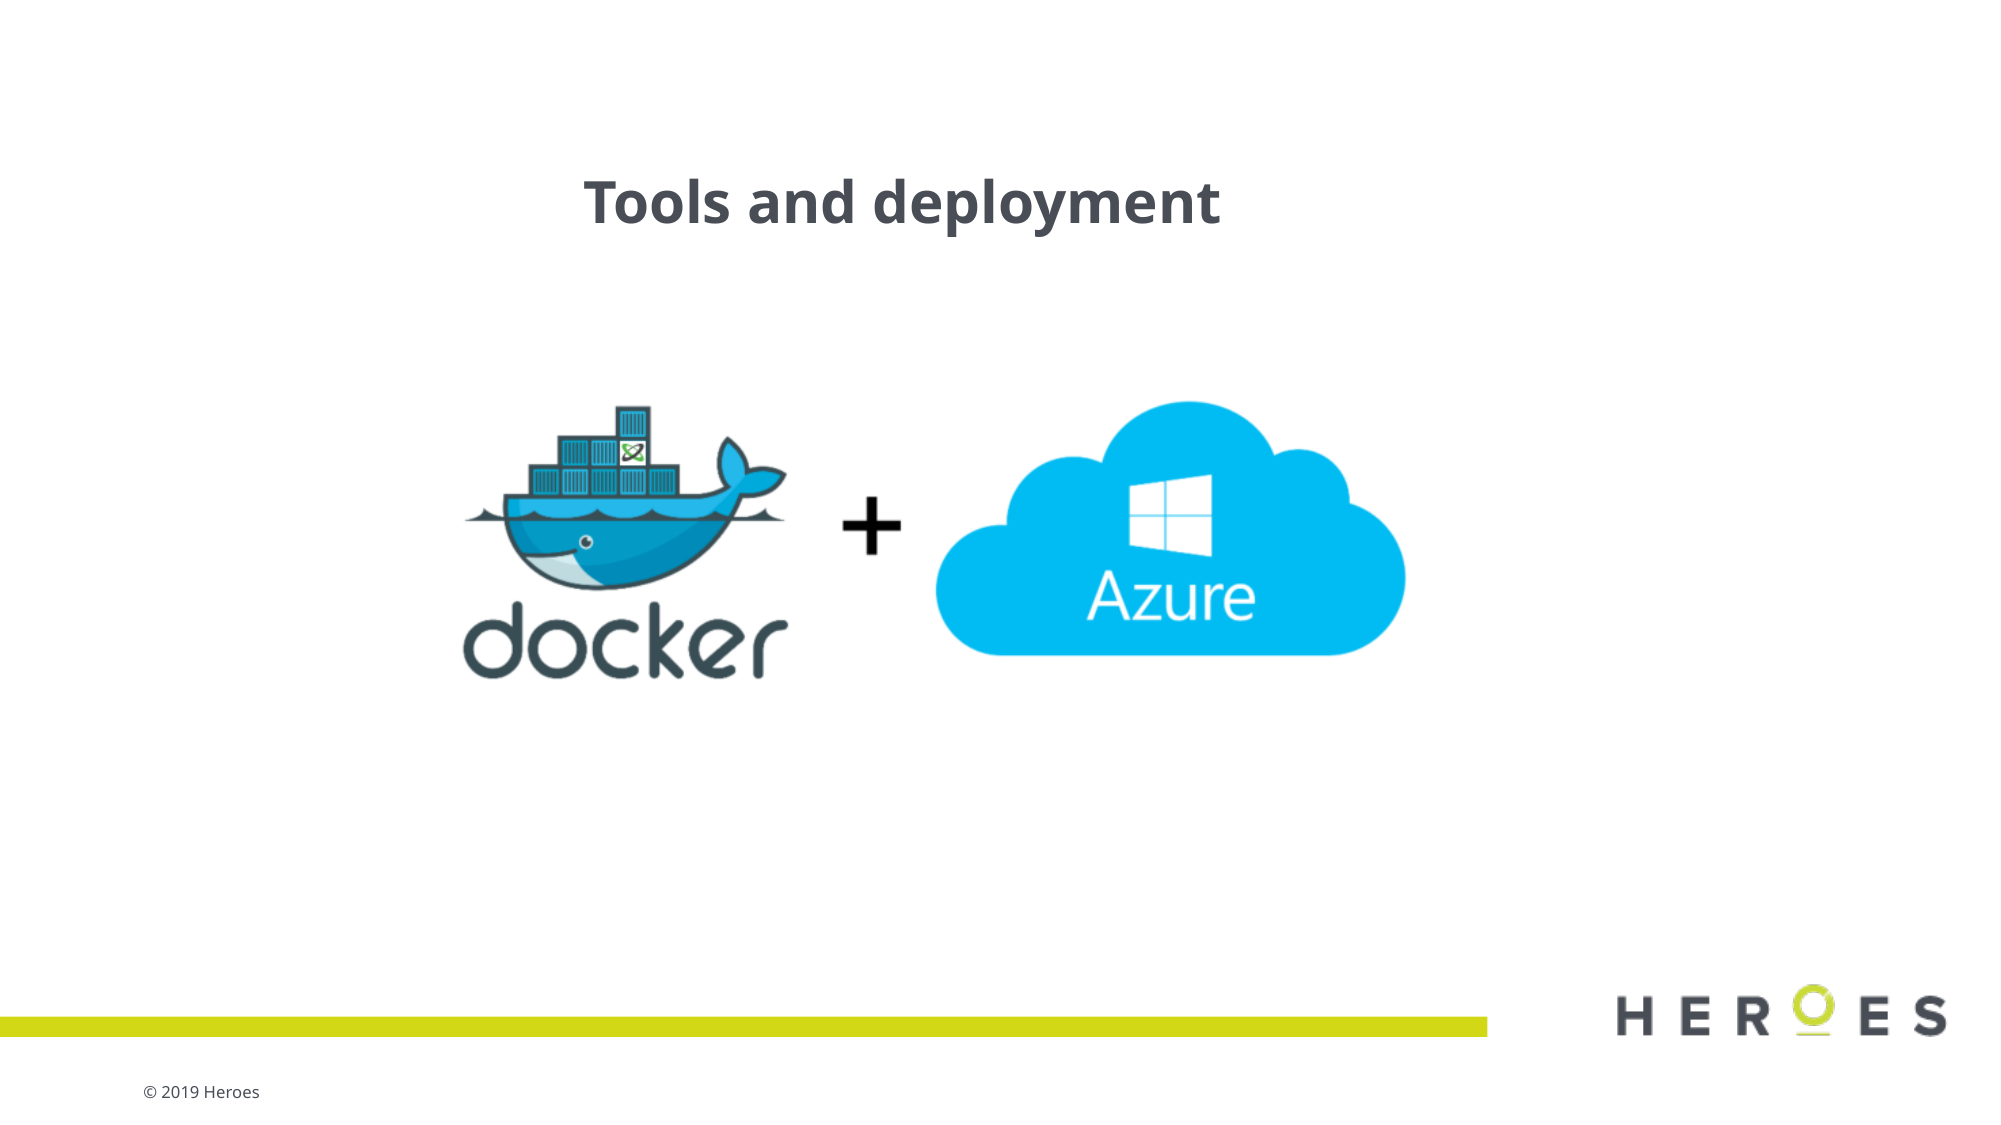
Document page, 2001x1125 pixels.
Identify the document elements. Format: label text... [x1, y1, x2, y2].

picture [1617, 982, 1949, 1037]
picture [456, 334, 1411, 741]
list Tools and deployment [566, 157, 1271, 268]
